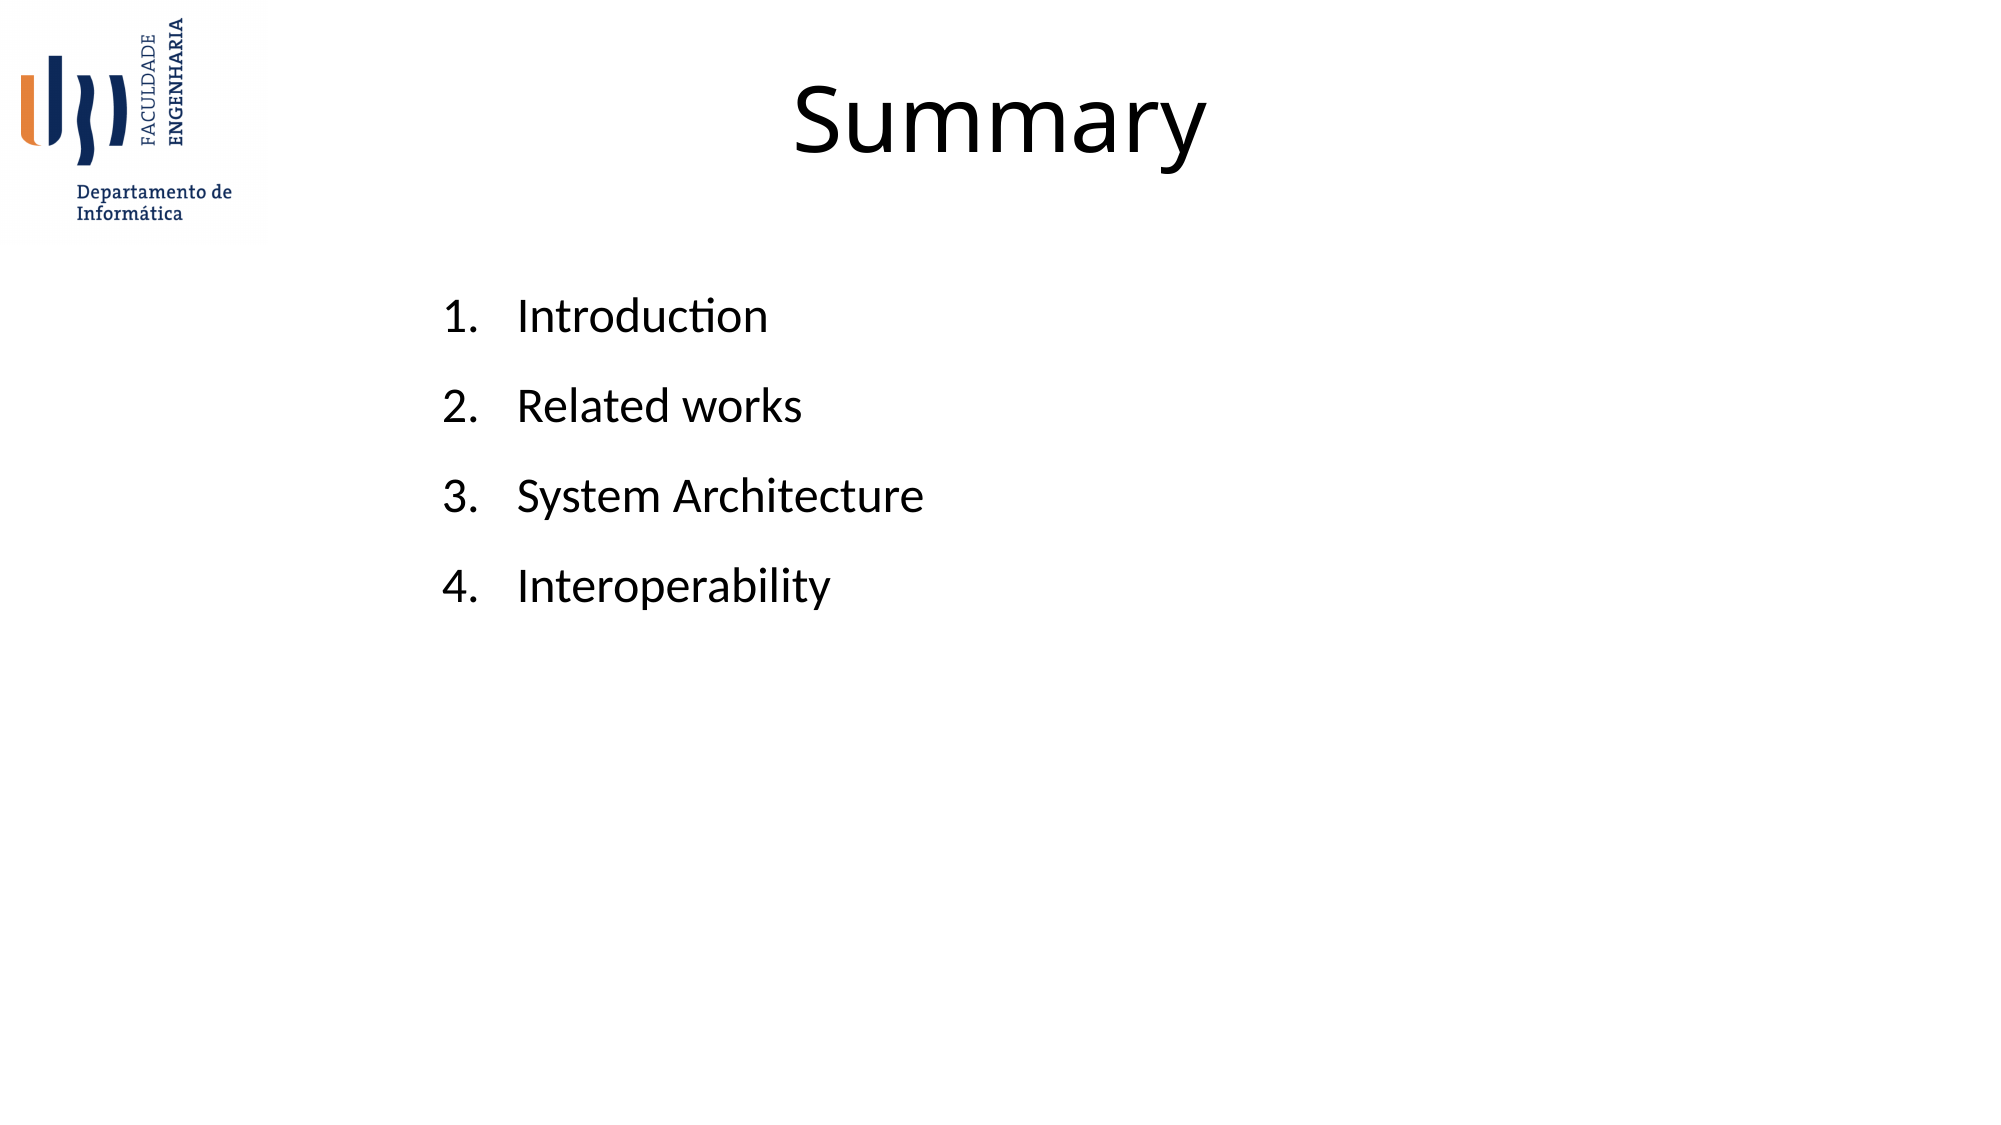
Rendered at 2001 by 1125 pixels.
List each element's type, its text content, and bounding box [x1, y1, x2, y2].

text_box Summary [268, 56, 1750, 190]
text_box Introduction Related works System Architecture Interoperability [427, 245, 1428, 620]
picture [0, 0, 268, 245]
